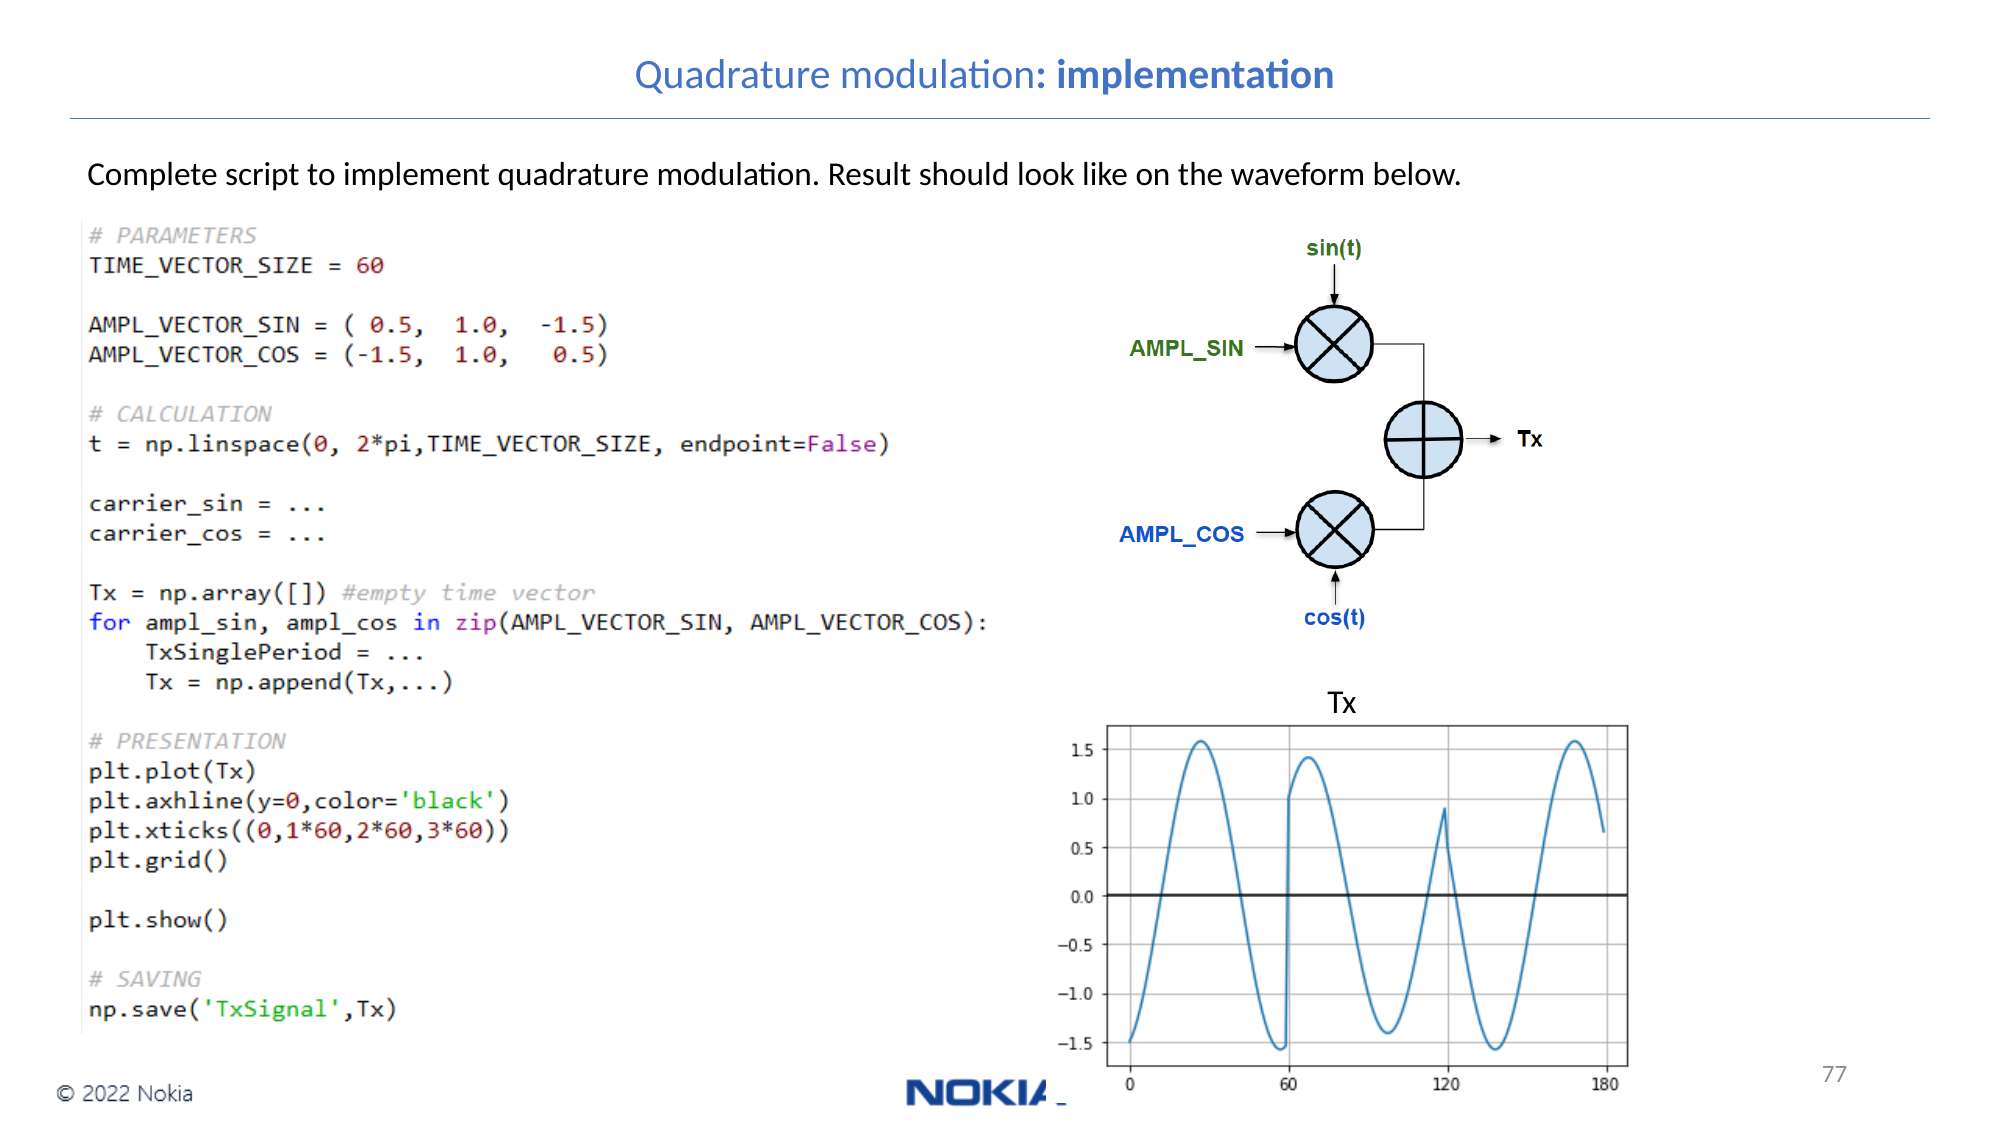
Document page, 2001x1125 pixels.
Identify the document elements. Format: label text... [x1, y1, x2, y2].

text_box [1046, 672, 1638, 1103]
slide_number 77 [1638, 1042, 1863, 1103]
picture [1111, 226, 1547, 638]
text_box Complete script to implement quadrature modulation. Result should look like on the waveform below. [72, 144, 1622, 200]
text_box Quadrature modulation: implementation [55, 35, 1915, 104]
picture [36, 1066, 1167, 1111]
picture [81, 220, 993, 1034]
